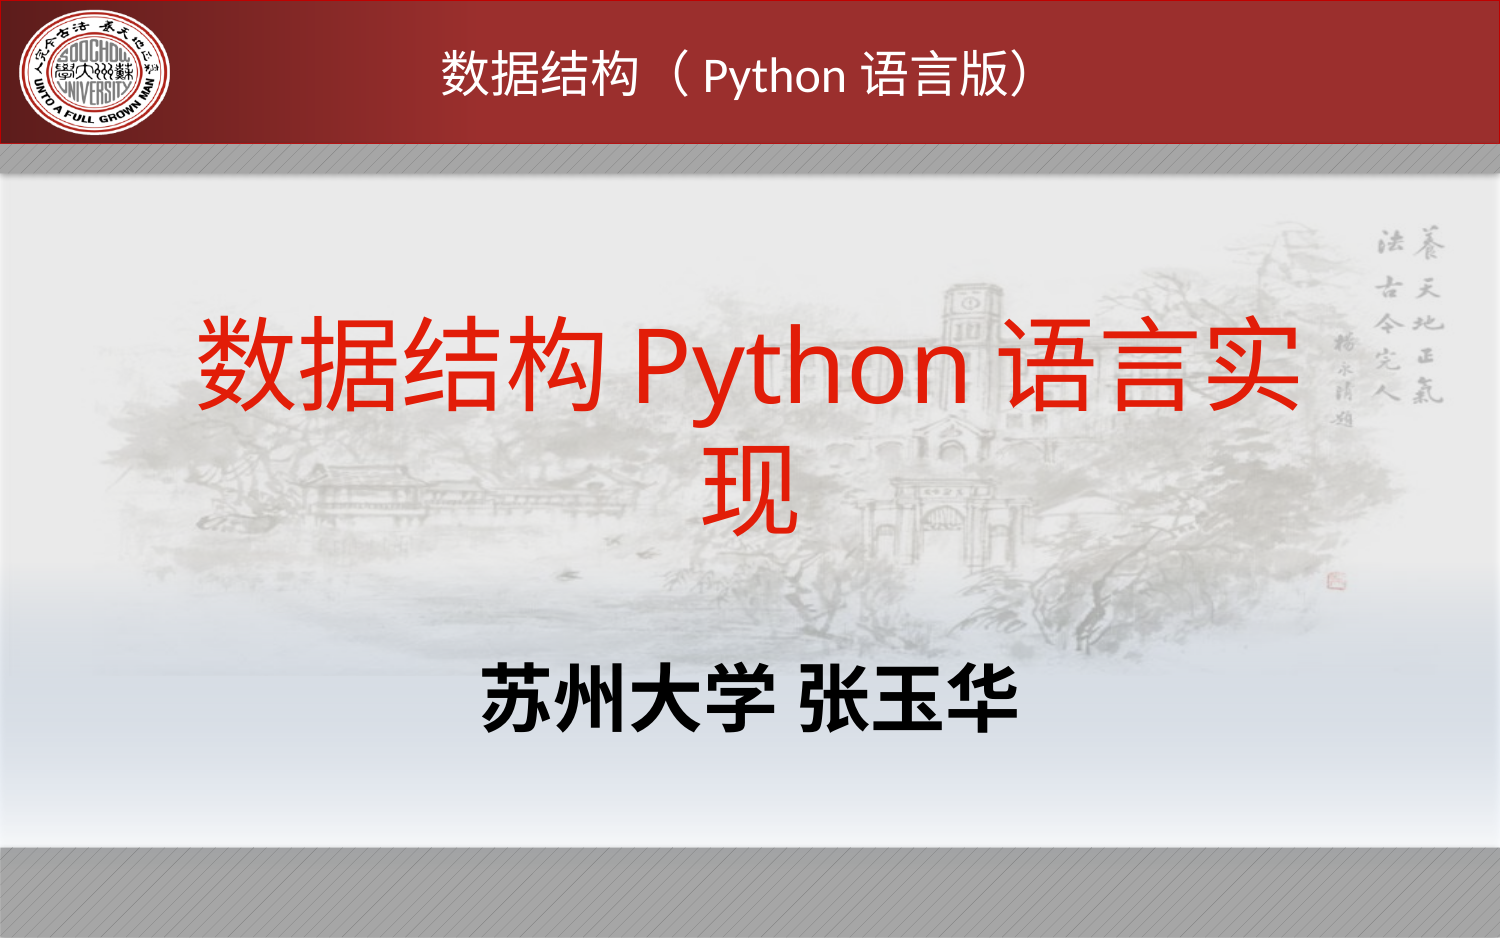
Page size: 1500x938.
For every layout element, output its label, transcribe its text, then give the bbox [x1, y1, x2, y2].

list 数据结构Python语言实现 [171, 291, 1329, 558]
list 苏州大学 张玉华 [342, 586, 1158, 806]
picture [17, 8, 172, 136]
